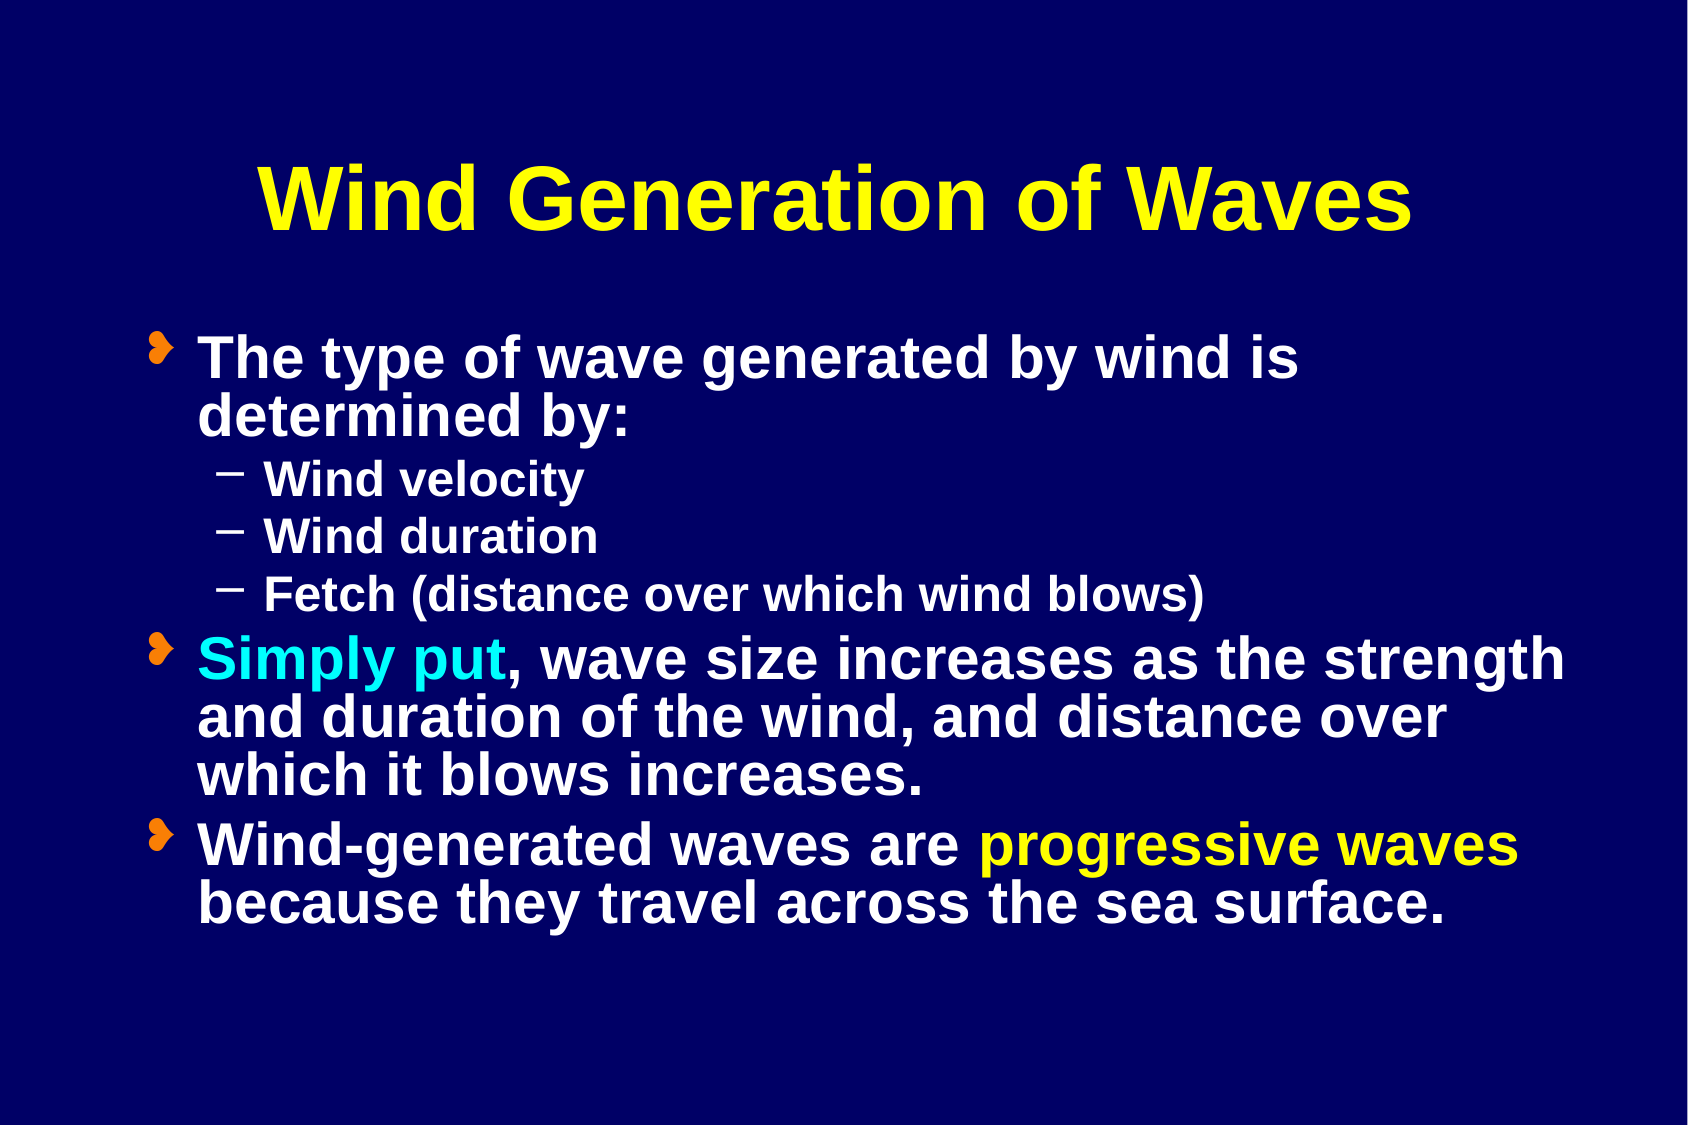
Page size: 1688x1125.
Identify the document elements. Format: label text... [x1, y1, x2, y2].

title Wind Generation of Waves [93, 99, 1581, 288]
list The type of wave generated by wind is determined by: Wind velocity Wind duration Fetch (distance over which wind blows) Simply put, wave size increases as the strength and duration of the wind, and distance over which it blows increases. Wind-generated waves are progressive waves because they travel across the sea surface. [126, 323, 1595, 1000]
